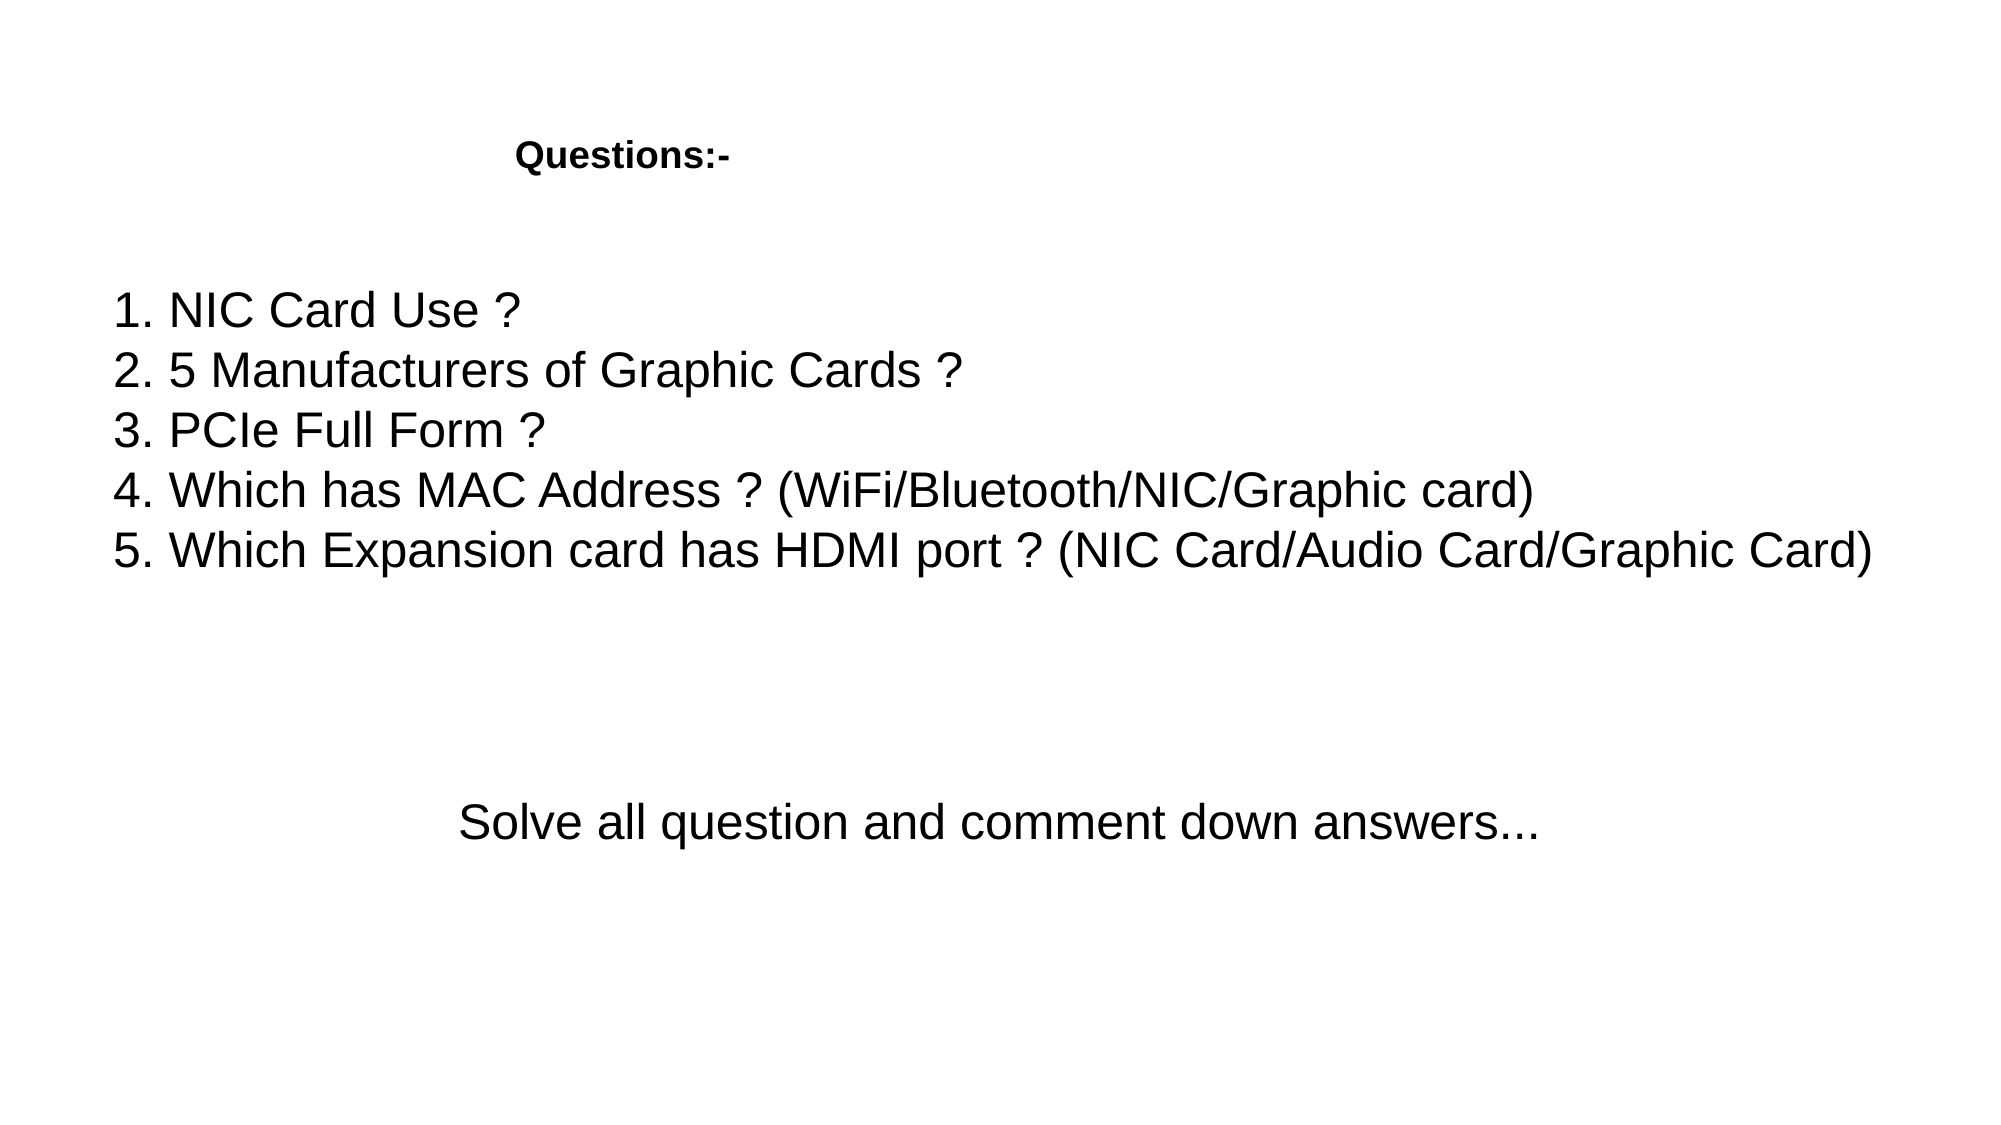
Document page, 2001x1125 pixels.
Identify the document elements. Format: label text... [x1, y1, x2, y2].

text_box Solve all question and comment down answers... [443, 781, 1557, 857]
subtitle 1. NIC Card Use ? 2. 5 Manufacturers of Graphic Cards ? 3. PCIe Full Form ? 4. Which has MAC Address ? (WiFi/Bluetooth/NIC/Graphic card) 5. Which Expansion card has HDMI port ? (NIC Card/Audio Card/Graphic Card) [98, 270, 2000, 694]
title Questions:- [500, 122, 2000, 185]
